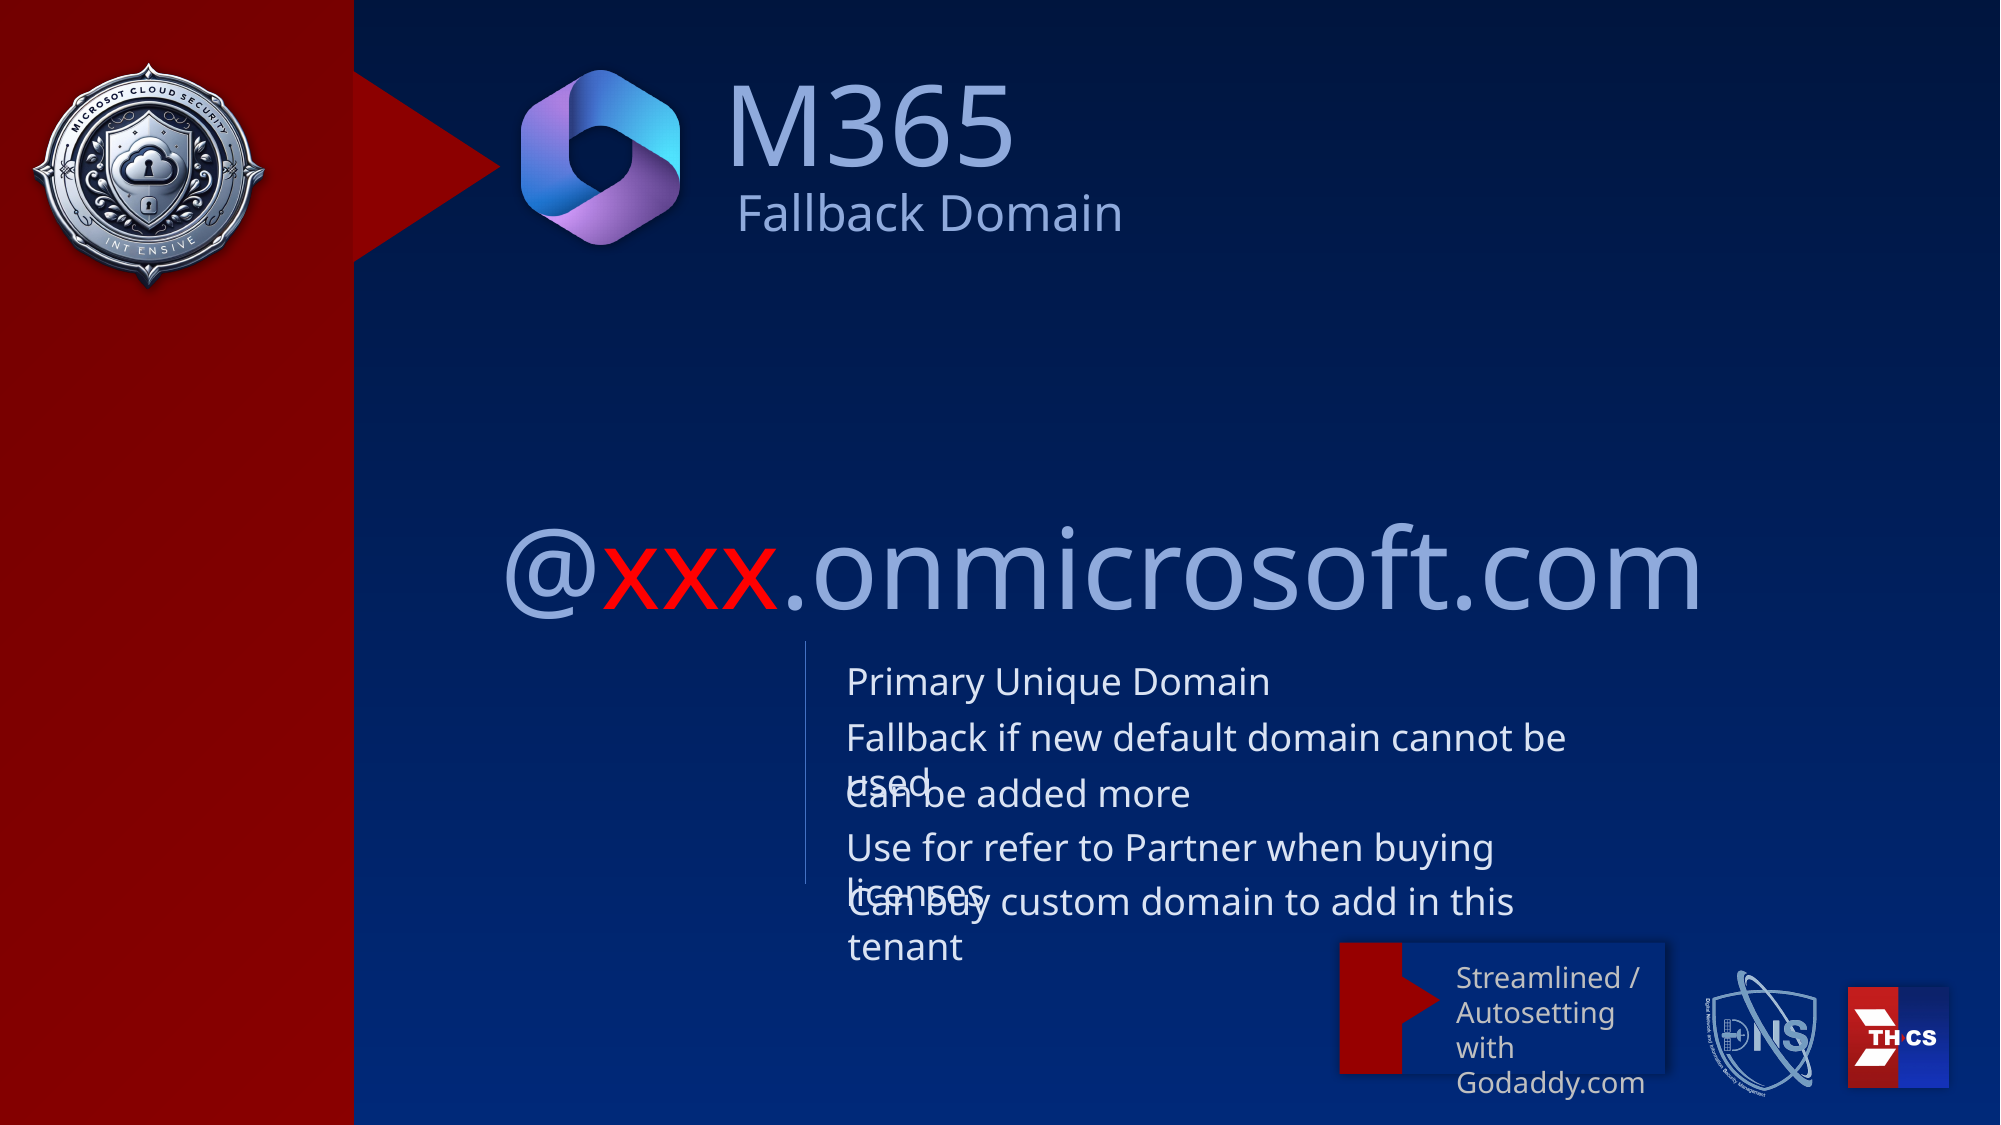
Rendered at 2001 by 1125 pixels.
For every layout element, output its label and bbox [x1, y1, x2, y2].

picture [20, 46, 276, 301]
text_box [0, 0, 2000, 1125]
picture [520, 70, 679, 245]
text_box [1339, 942, 1674, 1074]
picture [1686, 963, 1834, 1110]
